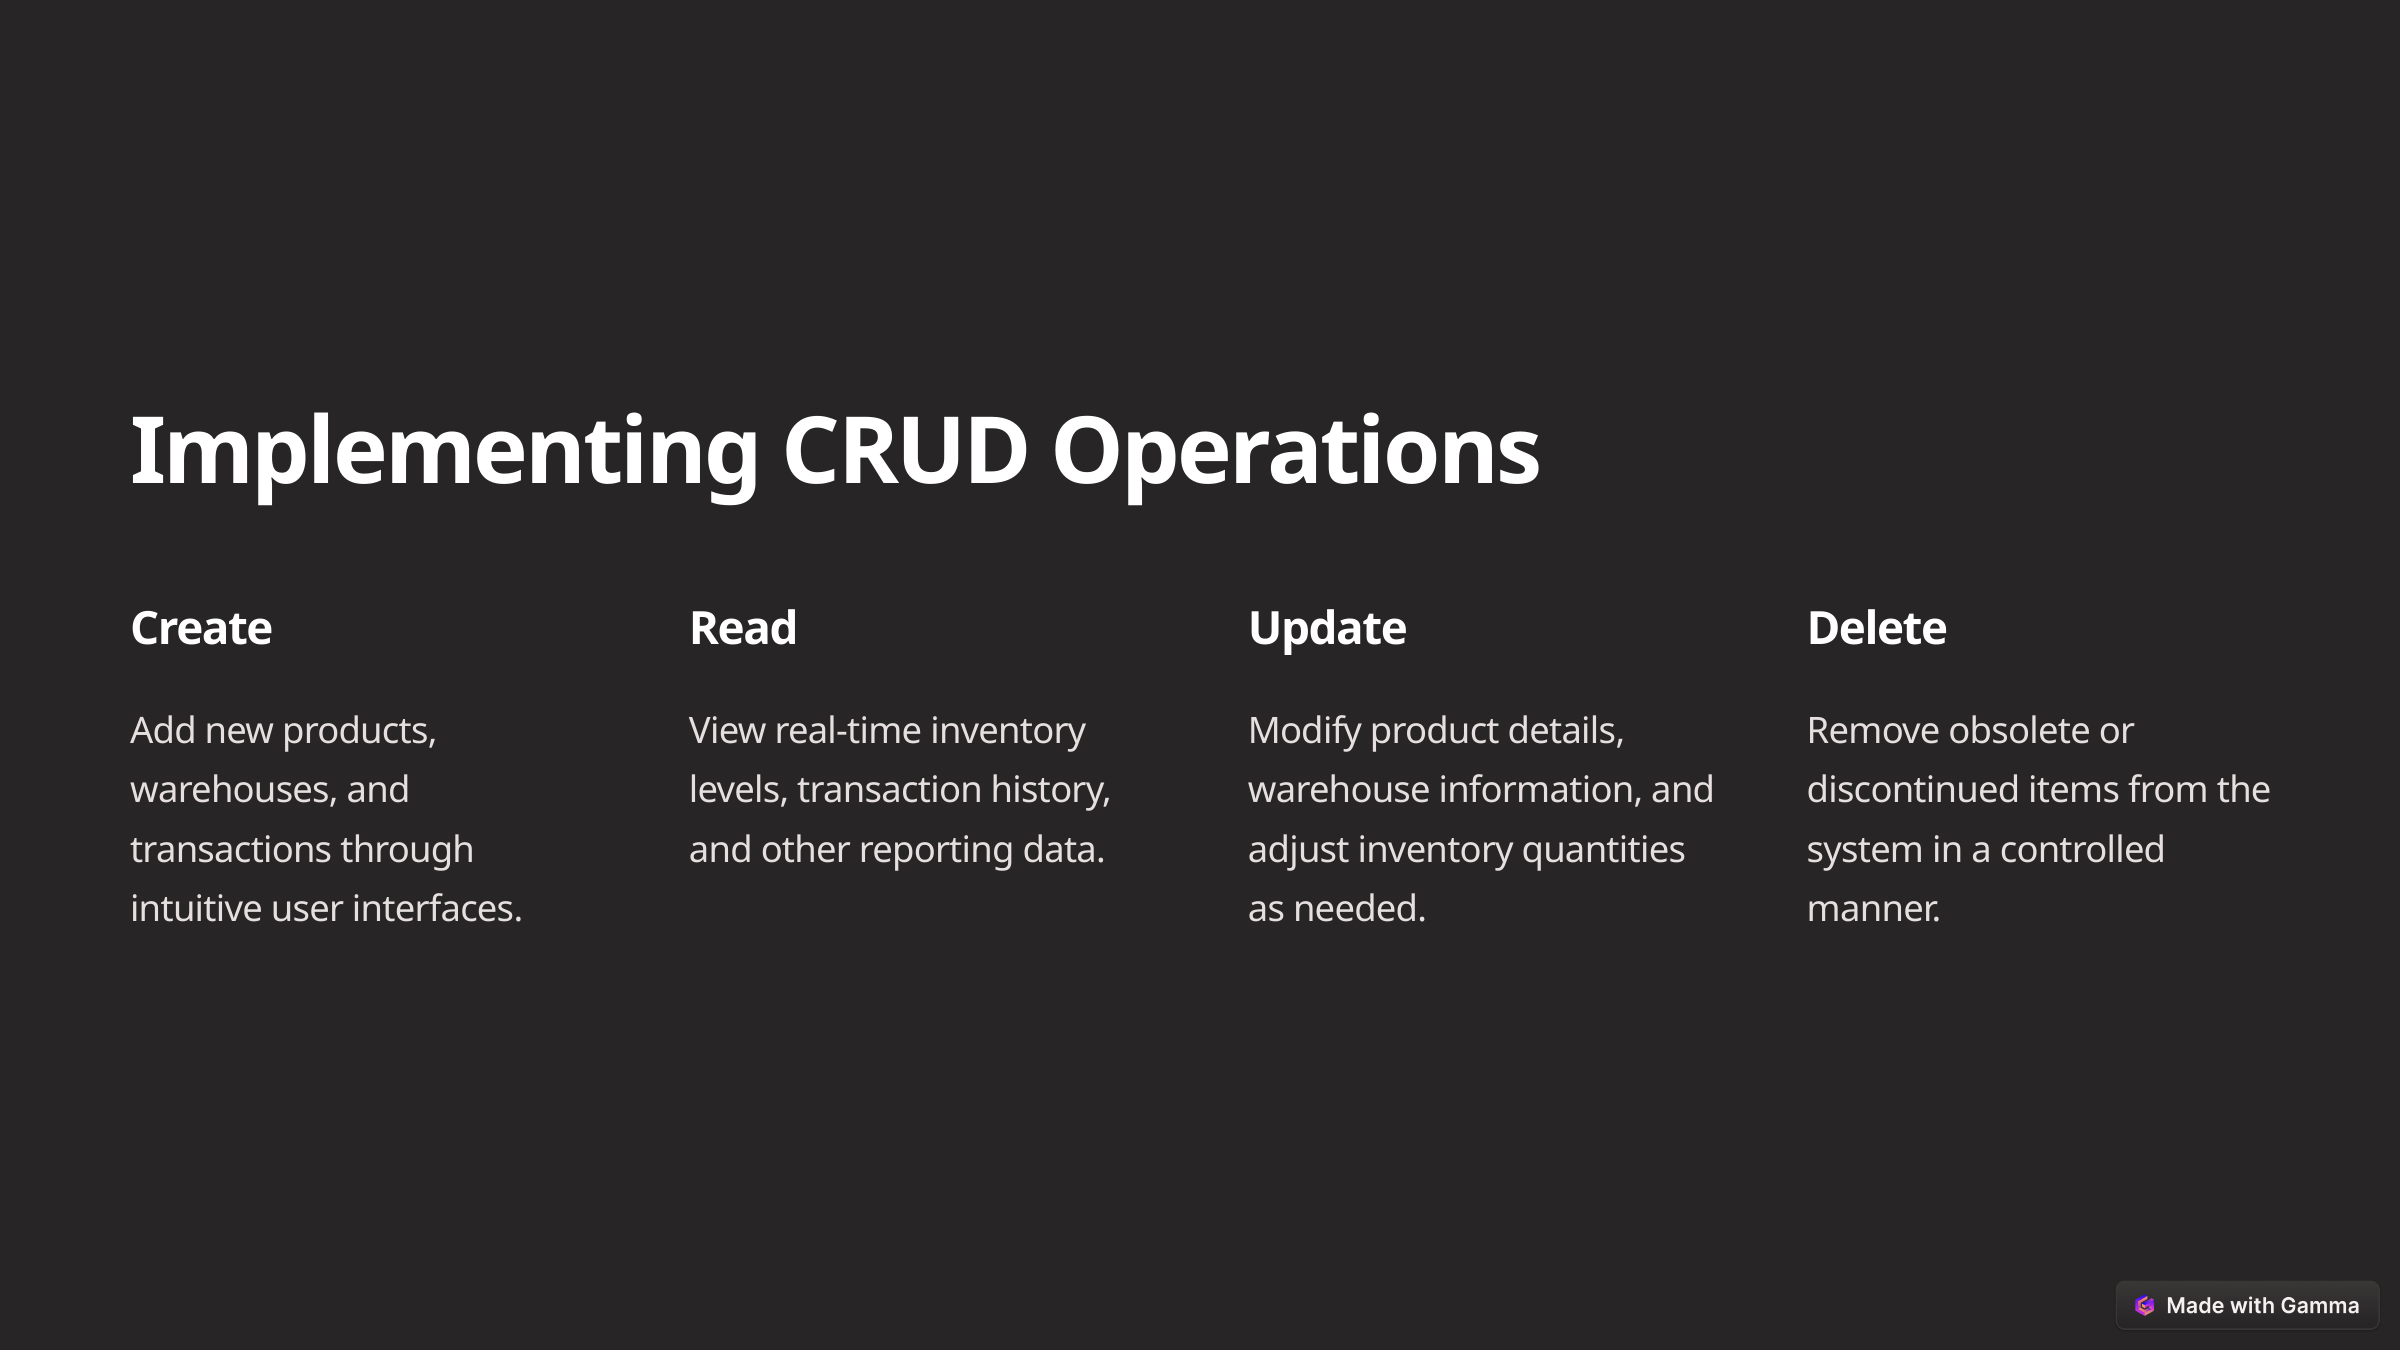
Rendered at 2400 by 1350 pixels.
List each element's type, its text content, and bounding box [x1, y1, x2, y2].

text_box Implementing CRUD Operations [130, 386, 1489, 504]
text_box Delete [1806, 596, 2272, 655]
text_box View real-time inventory levels, transaction history, and other reporting data. [688, 691, 1156, 870]
picture [2106, 1271, 2389, 1339]
text_box Update [1247, 596, 1713, 655]
text_box Remove obsolete or discontinued items from the system in a controlled manner. [1806, 691, 2274, 930]
text_box Modify product details, warehouse information, and adjust inventory quantities as needed. [1247, 691, 1715, 930]
text_box Read [688, 596, 1155, 655]
text_box Add new products, warehouses, and transactions through intuitive user interfaces. [130, 691, 597, 930]
text_box Create [130, 596, 596, 655]
